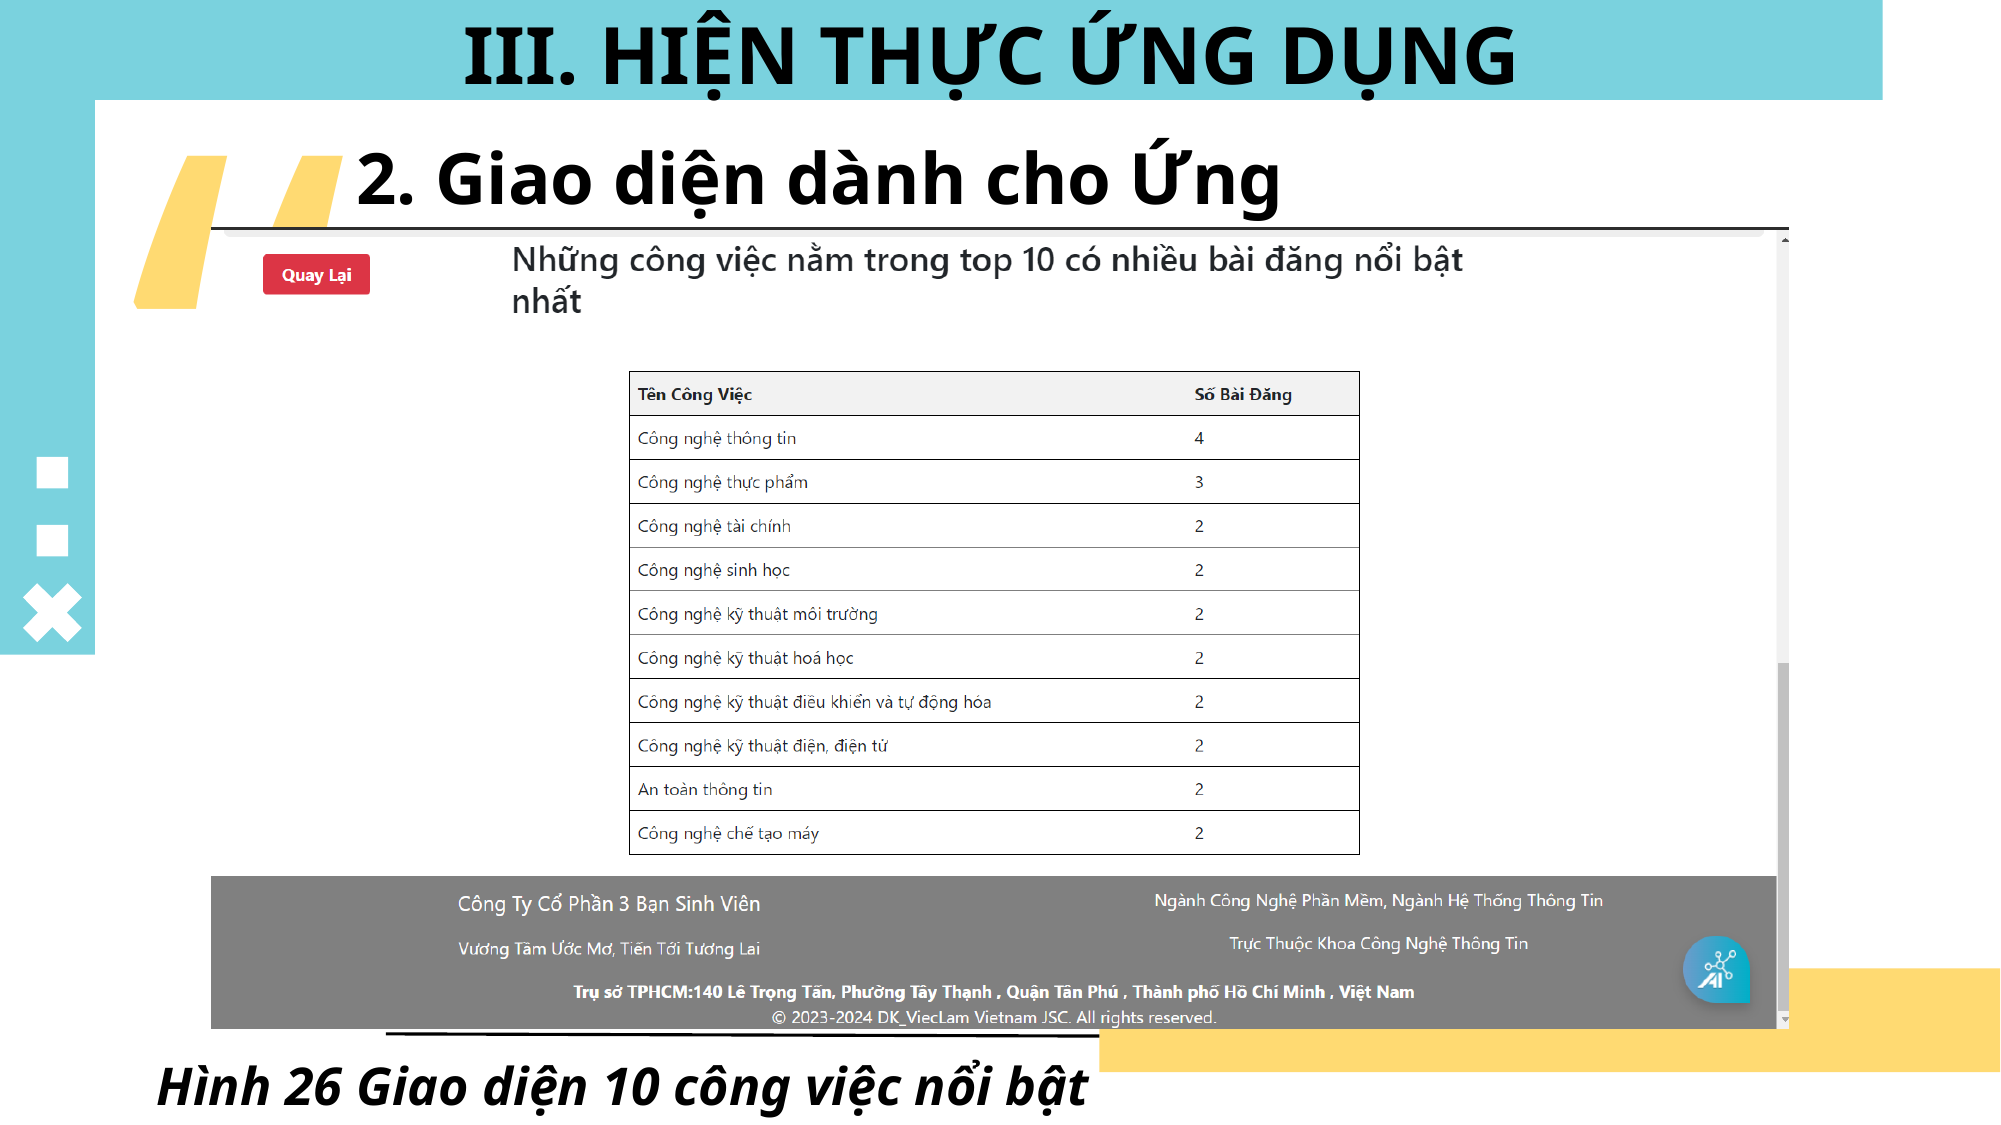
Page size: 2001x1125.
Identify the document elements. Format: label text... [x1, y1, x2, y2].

text_box Hình 26 Giao diện 10 công việc nổi bật [44, 1046, 1202, 1124]
text_box 2. Giao diện dành cho Ứng Viên [341, 126, 1350, 226]
title III. HIỆN THỰC ỨNG DỤNG [0, 14, 2000, 91]
picture [210, 227, 1789, 1029]
